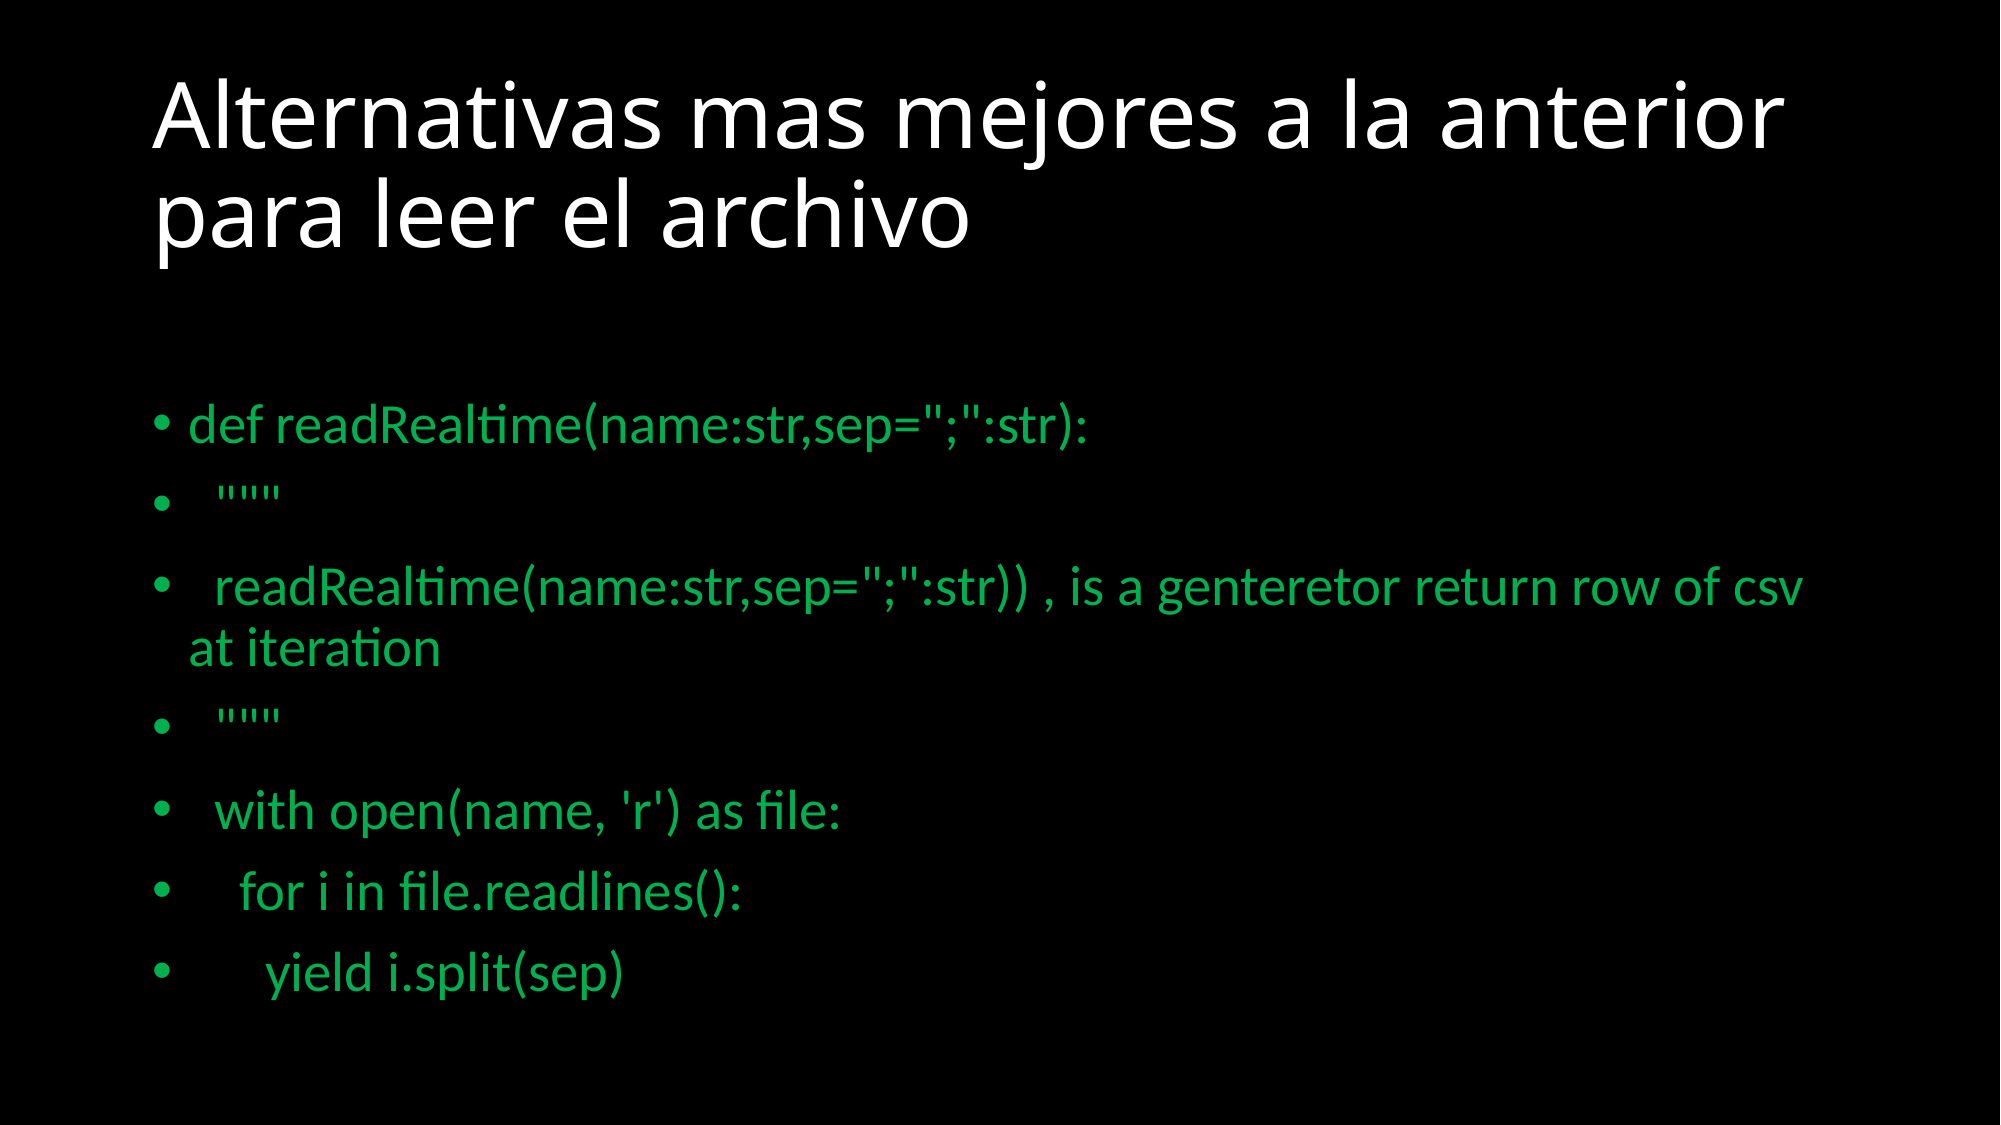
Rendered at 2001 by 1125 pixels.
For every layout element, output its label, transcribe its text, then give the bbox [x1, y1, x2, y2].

title Alternativas mas mejores a la anterior para leer el archivo [137, 59, 1863, 278]
list def readRealtime(name:str,sep=";":str): """ readRealtime(name:str,sep=";":str)) , is a genteretor return row of csv at iteration """ with open(name, 'r') as file: for i in file.readlines(): yield i.split(sep) [137, 299, 1863, 1014]
